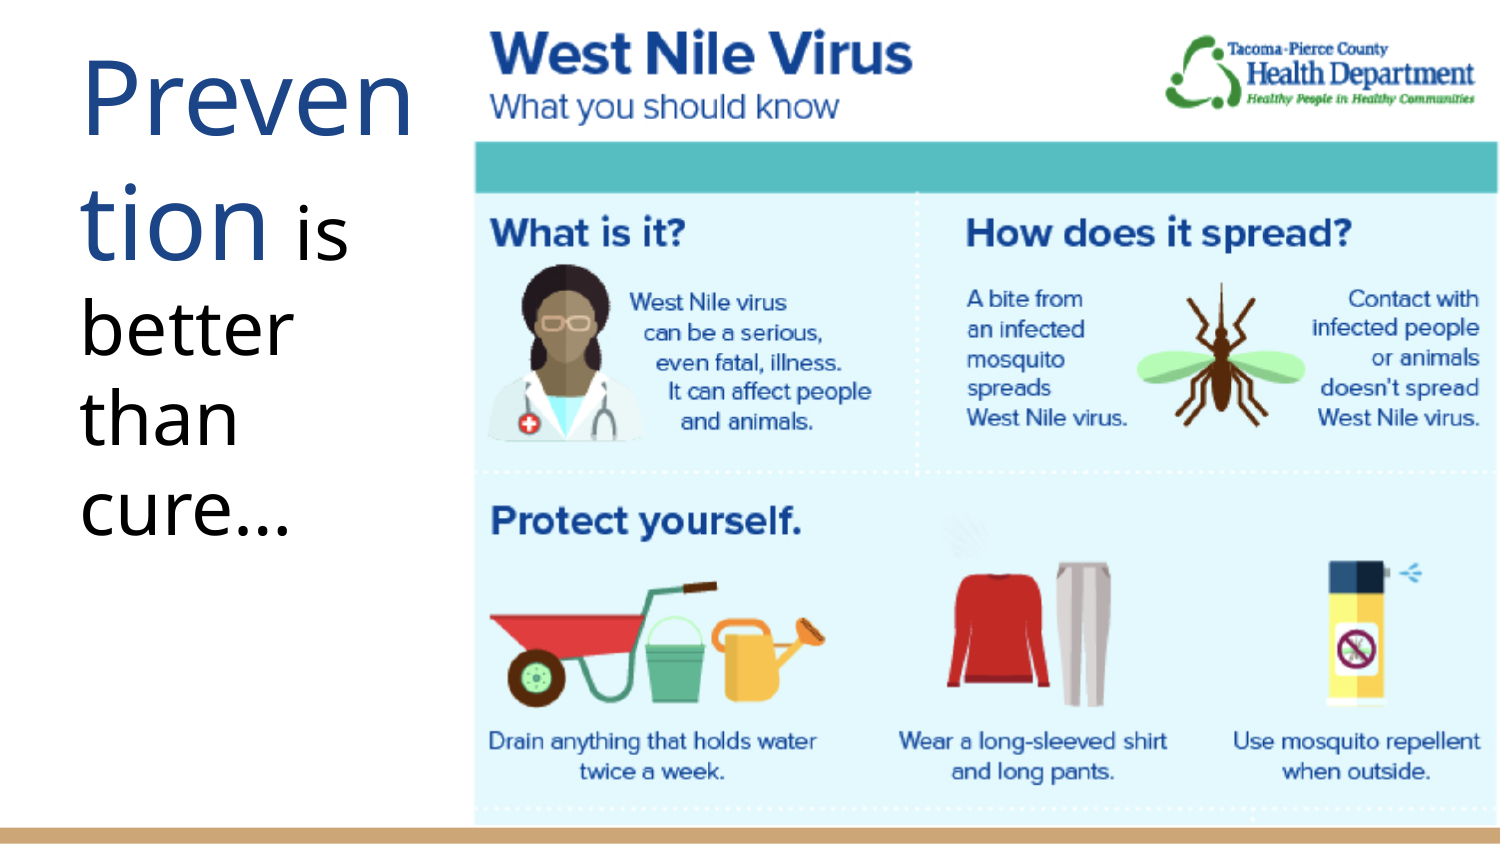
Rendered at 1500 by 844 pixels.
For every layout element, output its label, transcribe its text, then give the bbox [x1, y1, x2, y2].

picture [463, 15, 1500, 825]
title Prevention is better than cure… [64, 166, 457, 566]
